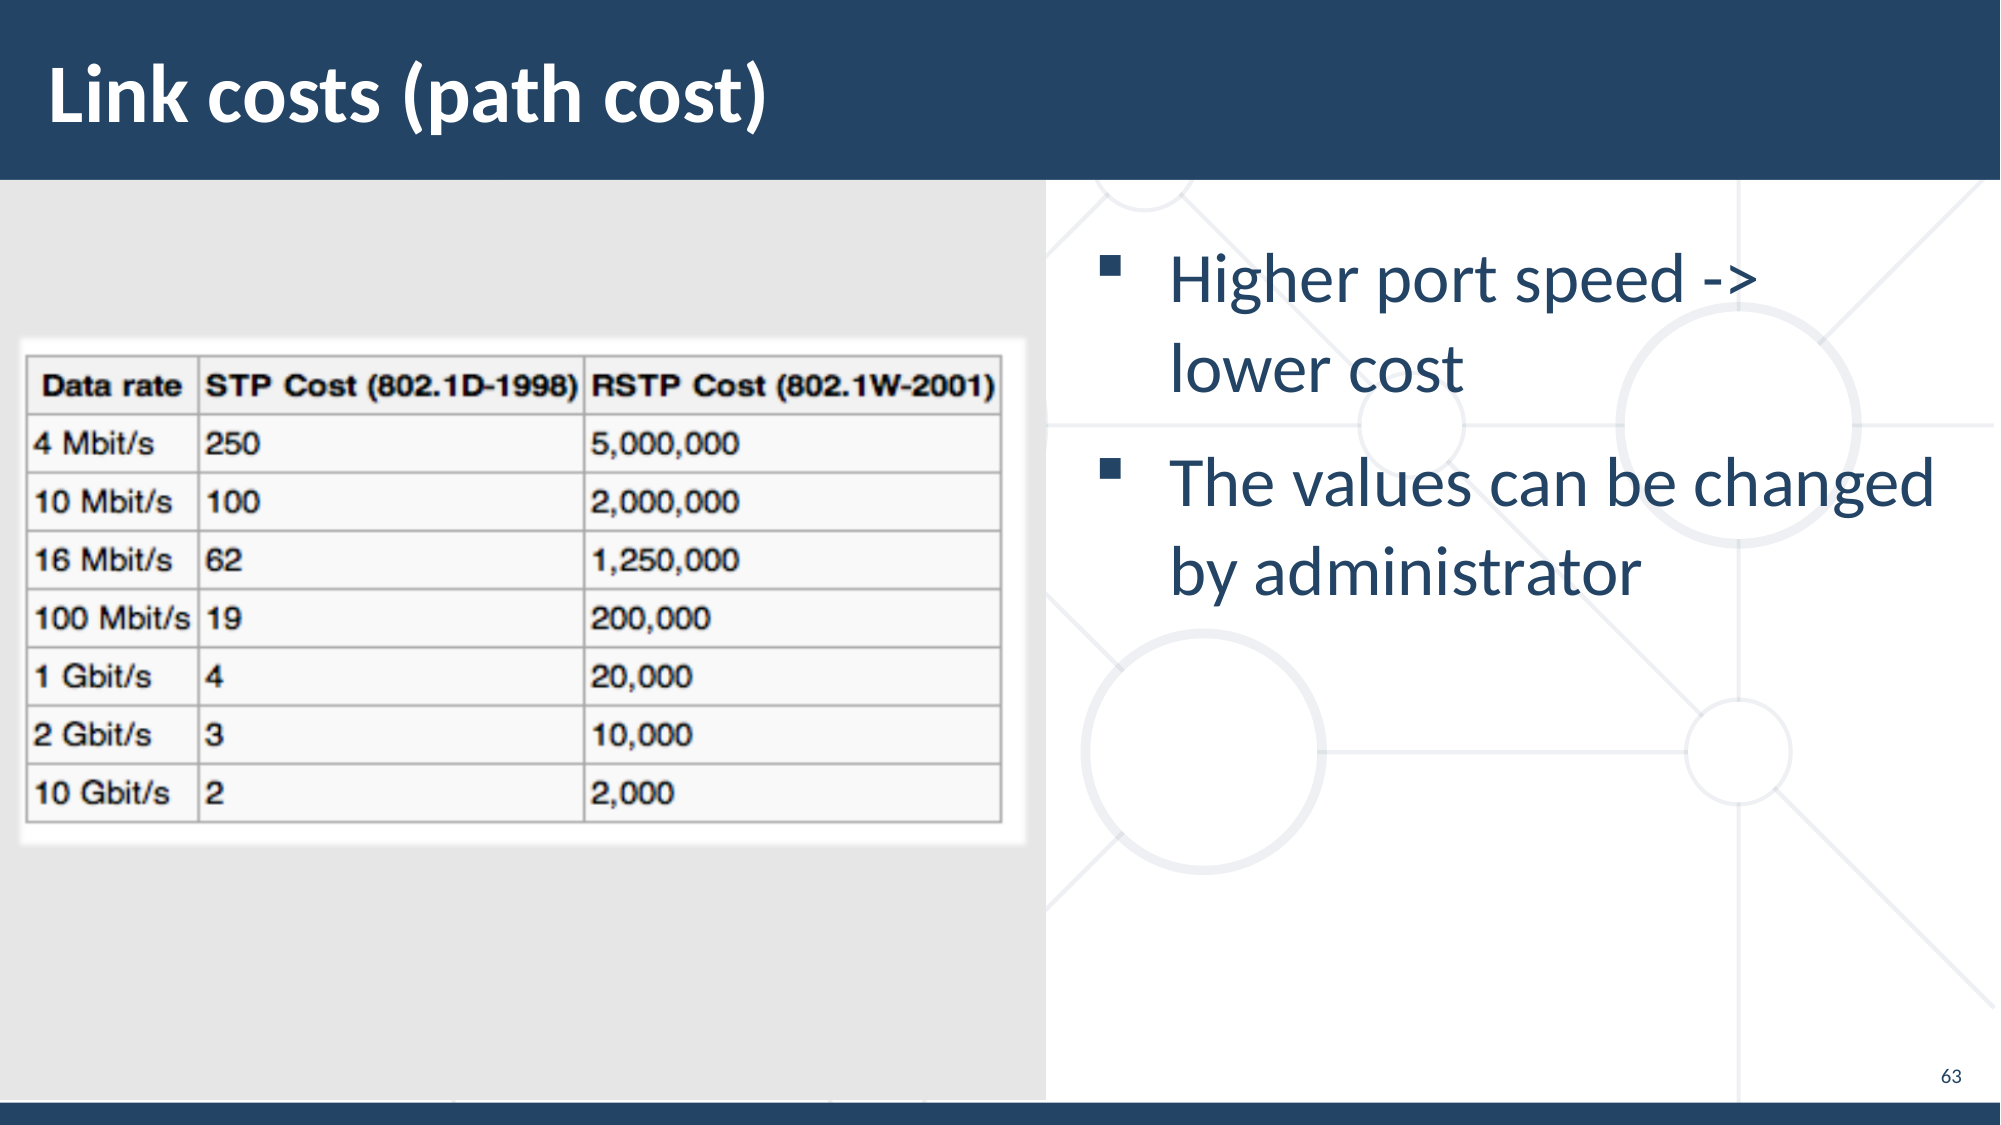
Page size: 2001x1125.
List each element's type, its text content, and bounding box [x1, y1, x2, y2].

picture [0, 179, 1047, 1101]
title Link costs (path cost) [31, 16, 1591, 162]
slide_number 63 [1897, 1049, 1968, 1101]
list Higher port speed -> lower cost The values can be changed by administrator [1076, 222, 1968, 1047]
